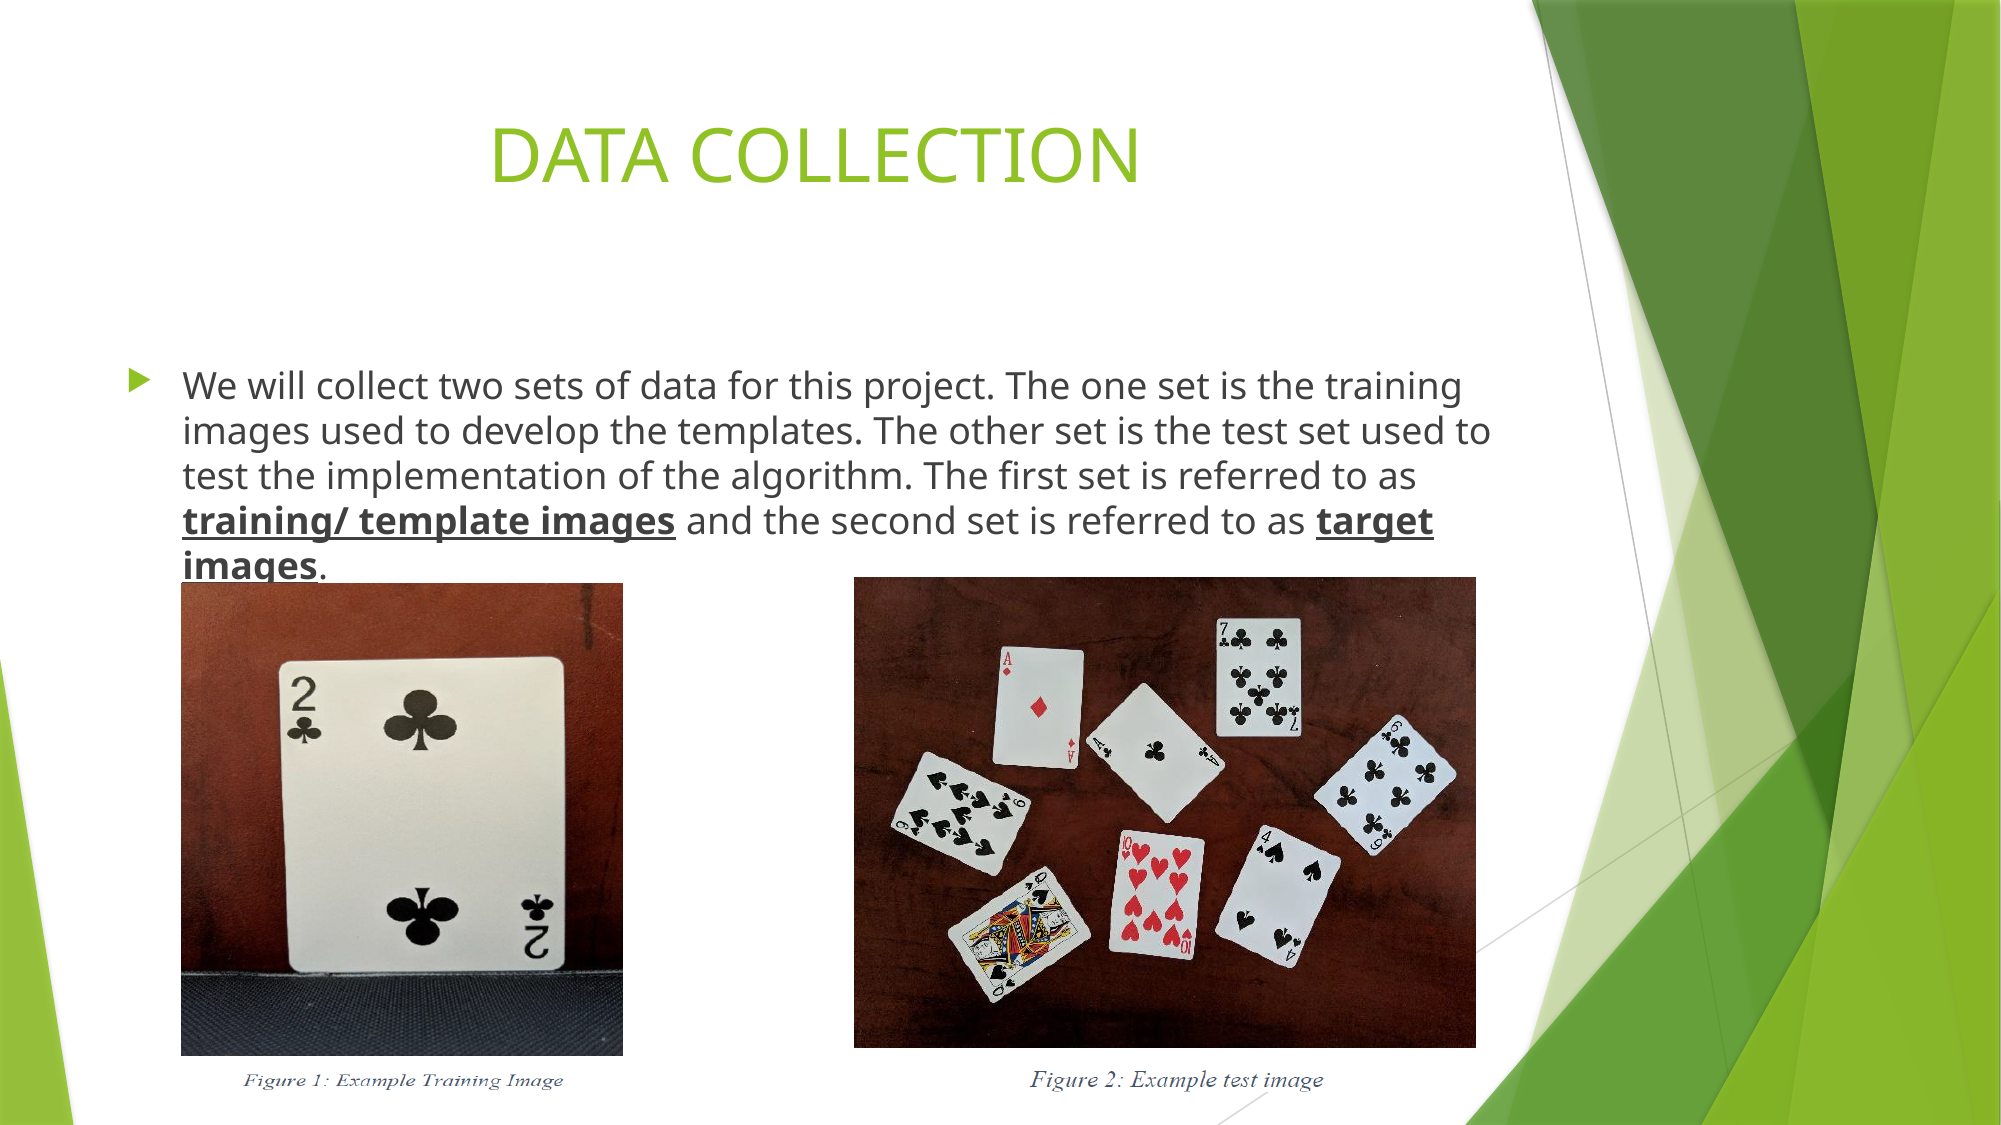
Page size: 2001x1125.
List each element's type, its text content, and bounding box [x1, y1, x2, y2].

list We will collect two sets of data for this project. The one set is the training images used to develop the templates. The other set is the test set used to test the implementation of the algorithm. The first set is referred to as training/ template images and the second set is referred to as target images. [111, 354, 1522, 992]
picture [853, 577, 1477, 1092]
title DATA COLLECTION [111, 99, 1522, 317]
picture [180, 583, 624, 1092]
